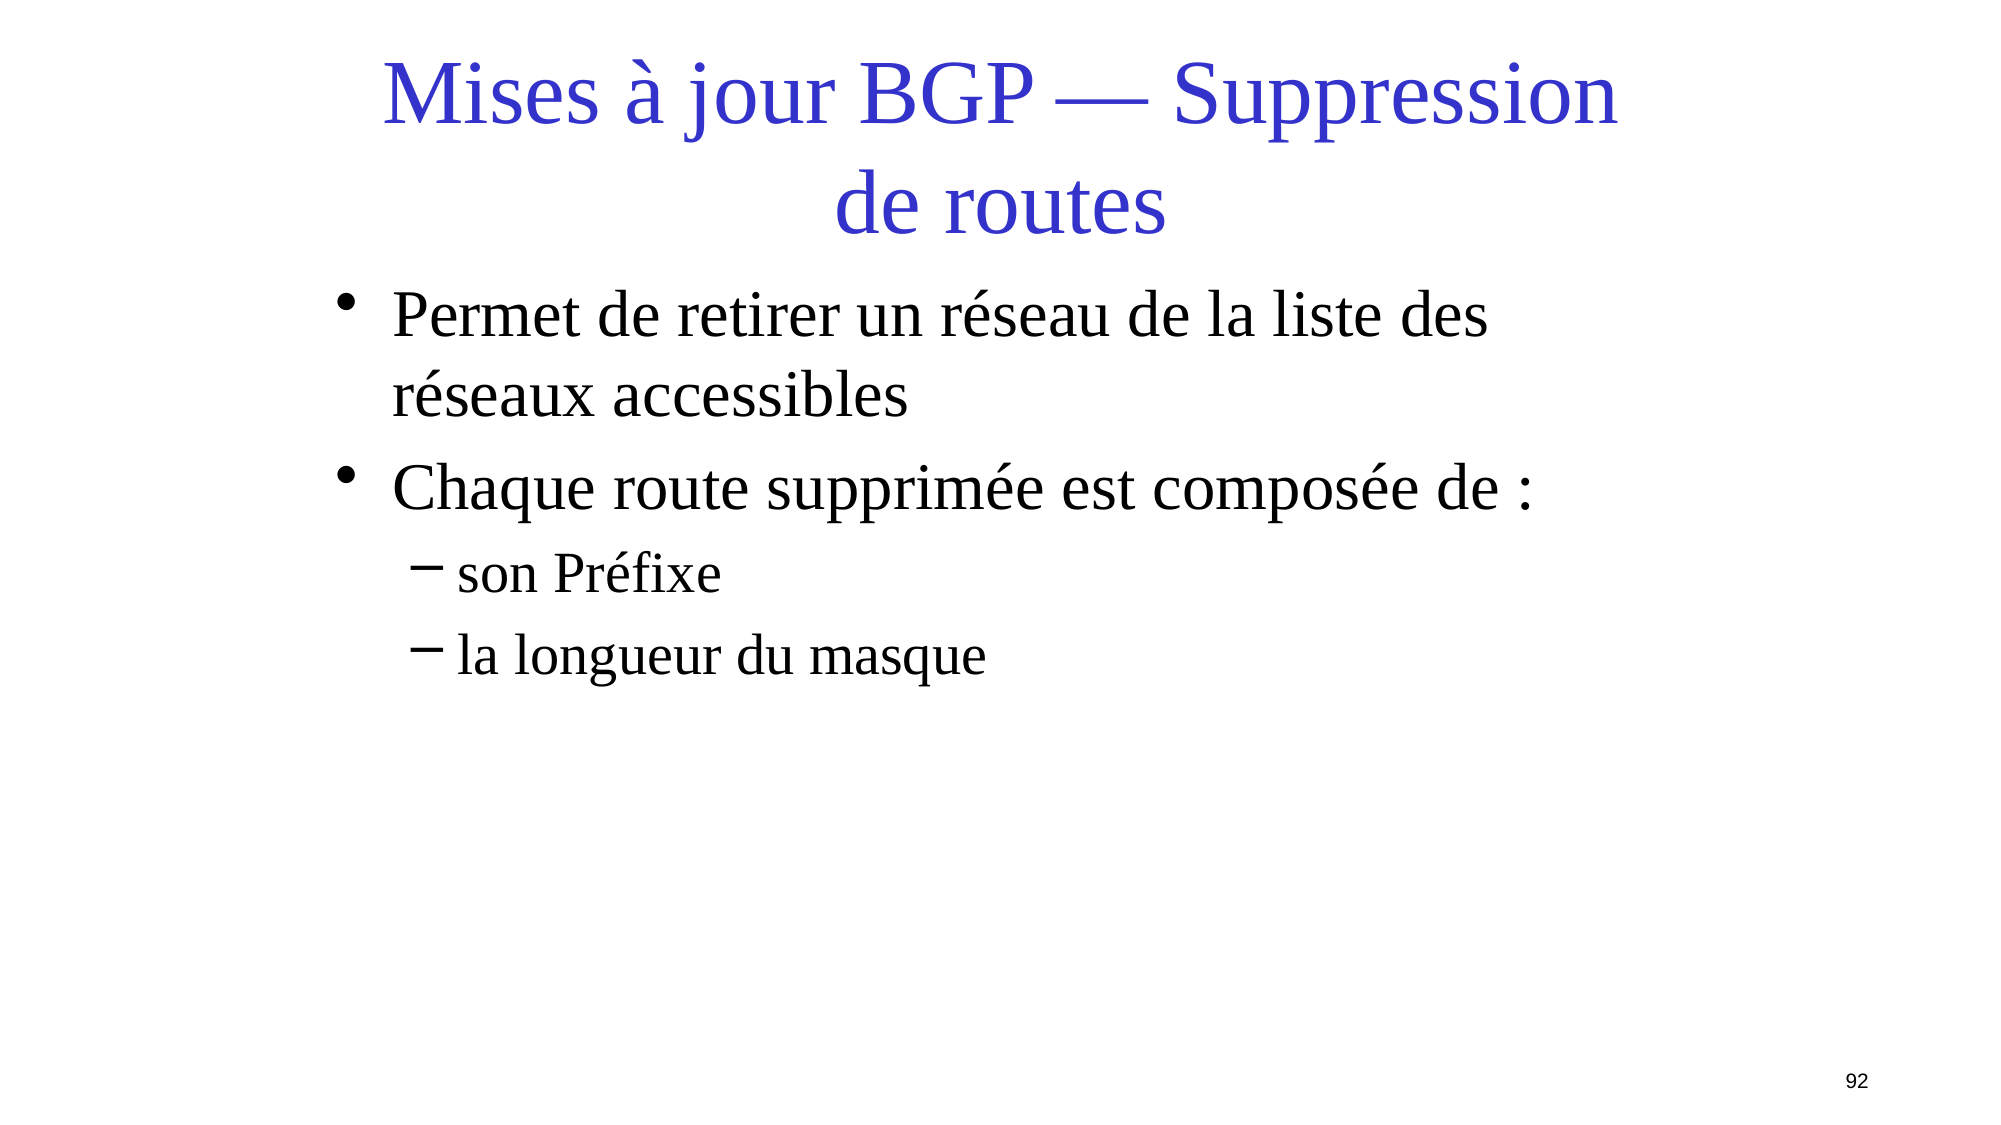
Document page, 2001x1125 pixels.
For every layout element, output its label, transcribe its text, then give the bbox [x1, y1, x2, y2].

list Permet de retirer un réseau de la liste des réseaux accessibles Chaque route supprimée est composée de : son Préfixe la longueur du masque [320, 261, 1723, 1038]
title Mises à jour BGP — Suppression de routes [320, 62, 1683, 222]
